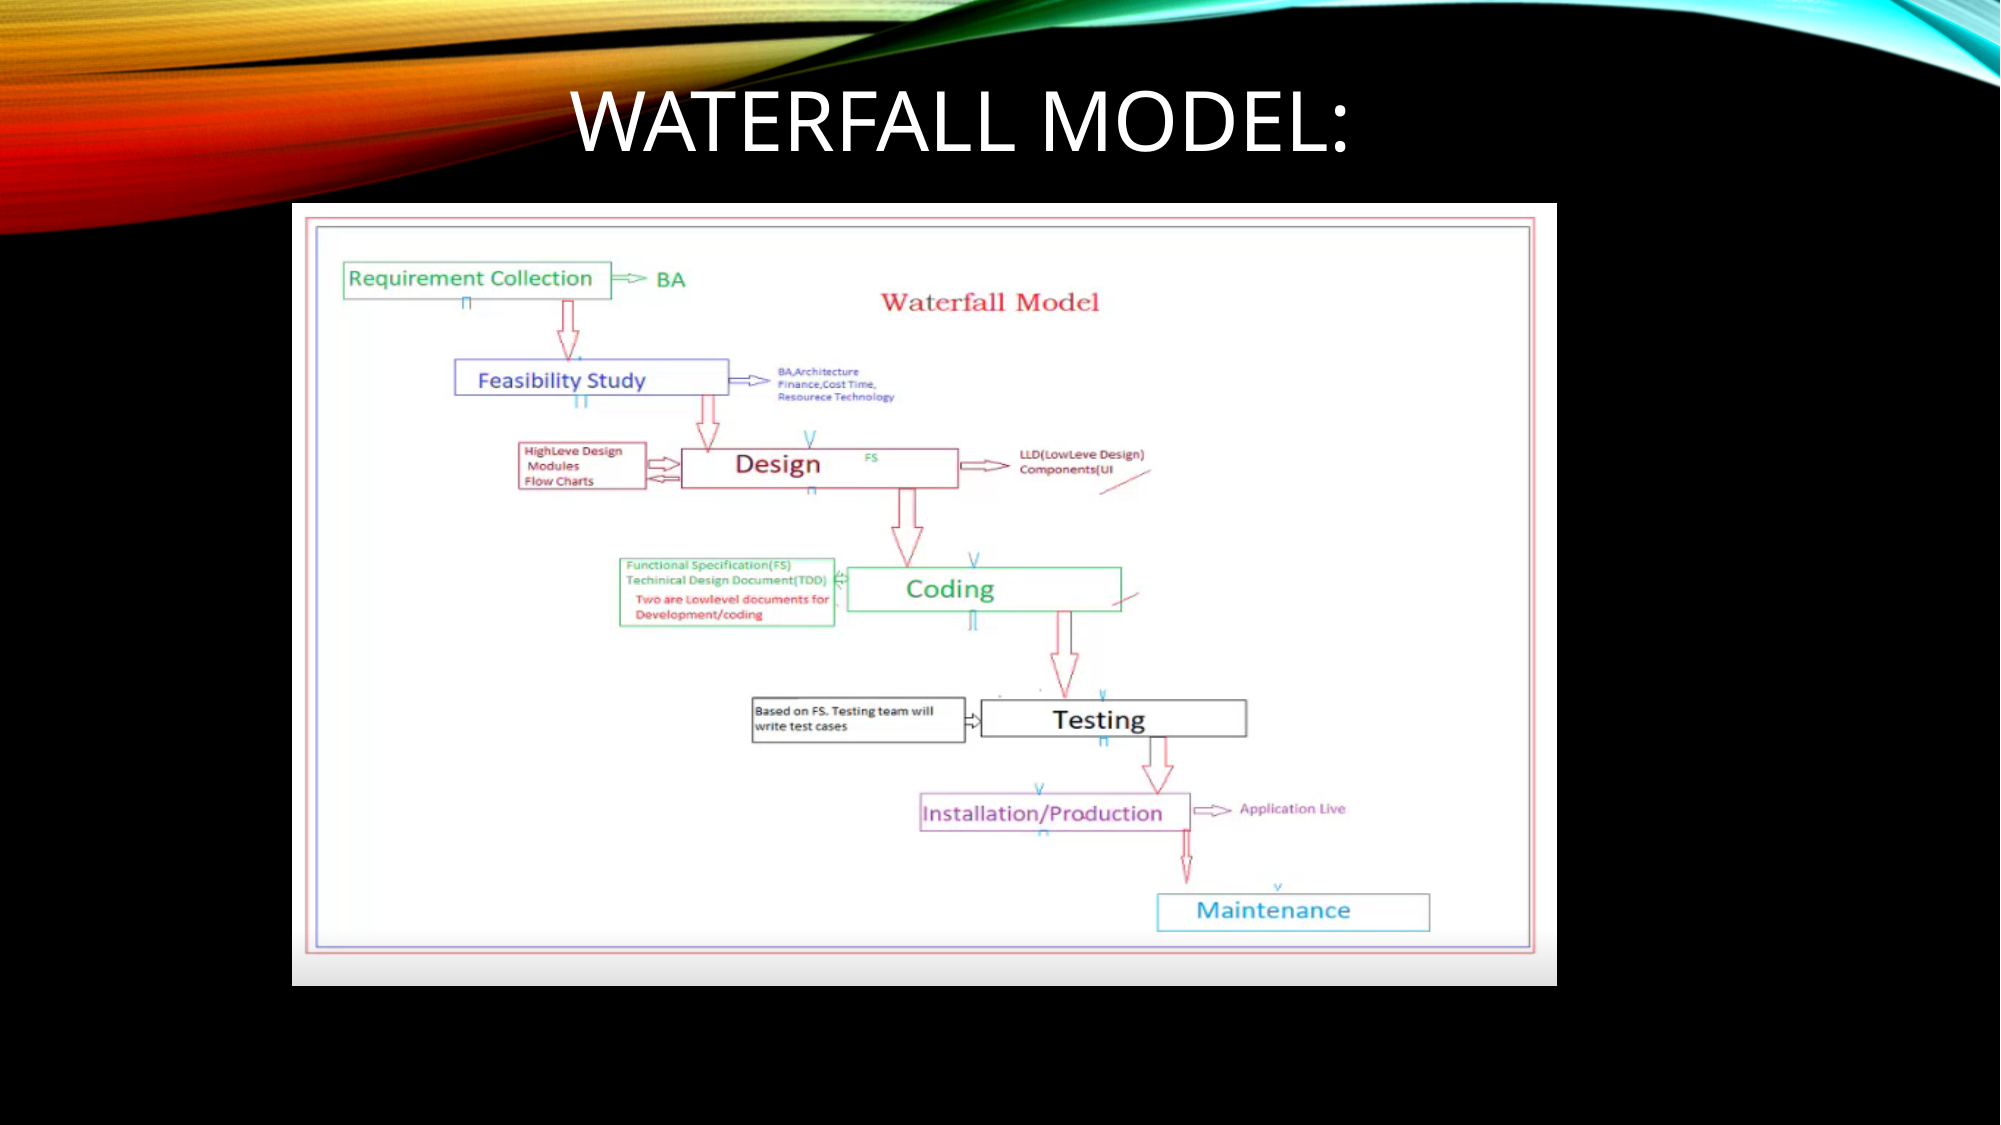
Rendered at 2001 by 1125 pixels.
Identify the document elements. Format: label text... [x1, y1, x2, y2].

picture [0, 0, 2000, 237]
title Waterfall model: [137, 59, 1367, 191]
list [292, 203, 1557, 987]
